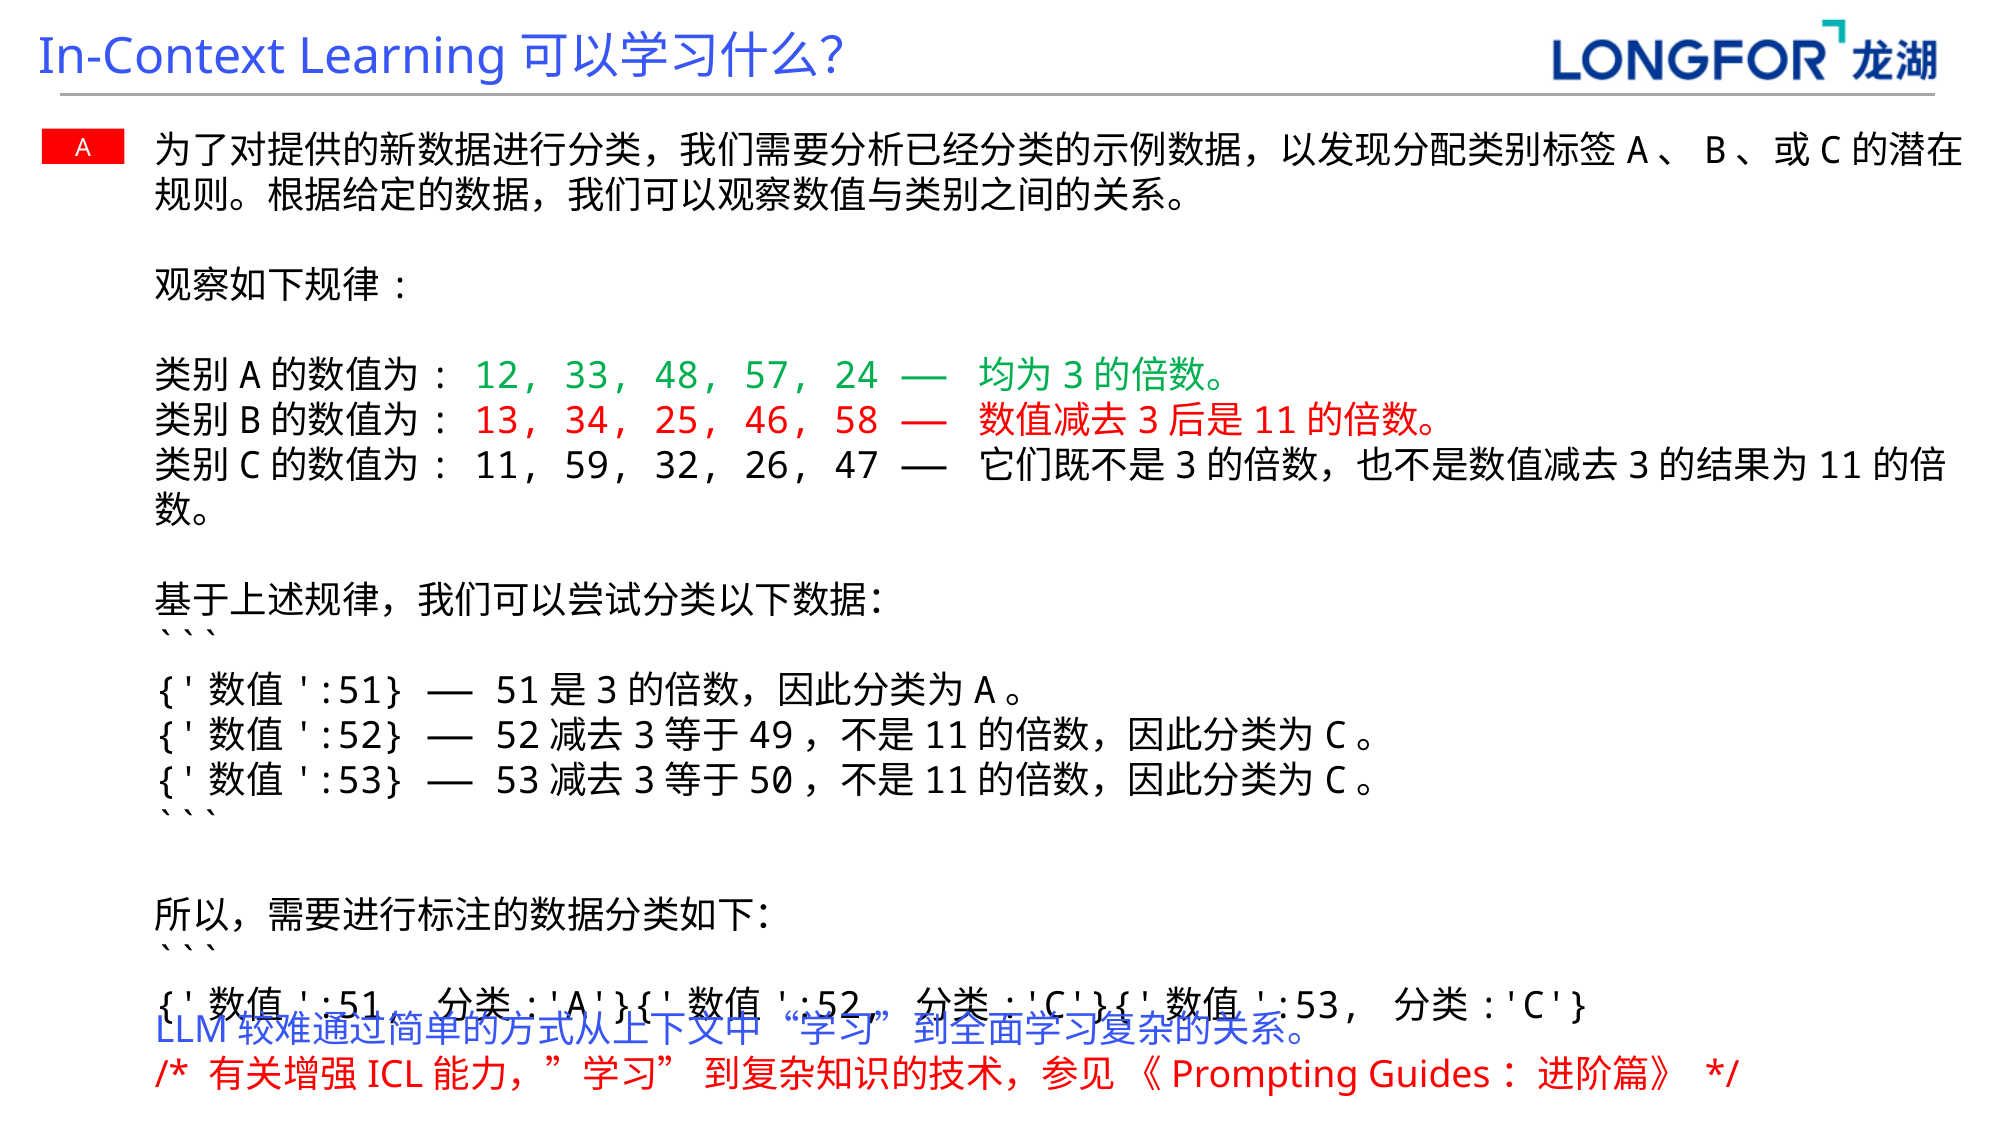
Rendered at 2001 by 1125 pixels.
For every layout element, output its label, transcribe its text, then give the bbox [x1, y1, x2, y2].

text_box LLM较难通过简单的方式从上下文中“学习”到全面学习复杂的关系。 /* 有关增强ICL能力，”学习” 到复杂知识的技术，参见 《Prompting Guides：进阶篇》 */ [140, 998, 1978, 1103]
text_box A [41, 128, 125, 164]
picture [1535, 3, 1952, 96]
text_box In-Context Learning可以学习什么？ [24, 16, 1518, 91]
text_box 为了对提供的新数据进行分类，我们需要分析已经分类的示例数据，以发现分配类别标签A、B、或C的潜在规则。根据给定的数据，我们可以观察数值与类别之间的关系。 观察如下规律: 类别A的数值为: 12, 33, 48, 57, 24 —— 均为3的倍数。 类别B的数值为: 13, 34, 25, 46, 58 —— 数值减去3后是11的倍数。 类别C的数值为: 11, 59, 32, 26, 47 —— 它们既不是3的倍数，也不是数值减去3的结果为11的倍数。 基于上述规律，我们可以尝试分类以下数据： ``` {'数值':51} —— 51是3的倍数，因此分类为A。 {'数值':52} —— 52减去3等于49，不是11的倍数，因此分类为C。 {'数值':53} —— 53减去3等于50，不是11的倍数，因此分类为C。 ``` 所以，需要进行标注的数据分类如下： ``` {'数值':51, 分类:'A'}{'数值':52, 分类:'C'}{'数值':53, 分类:'C'} [139, 118, 1983, 1034]
